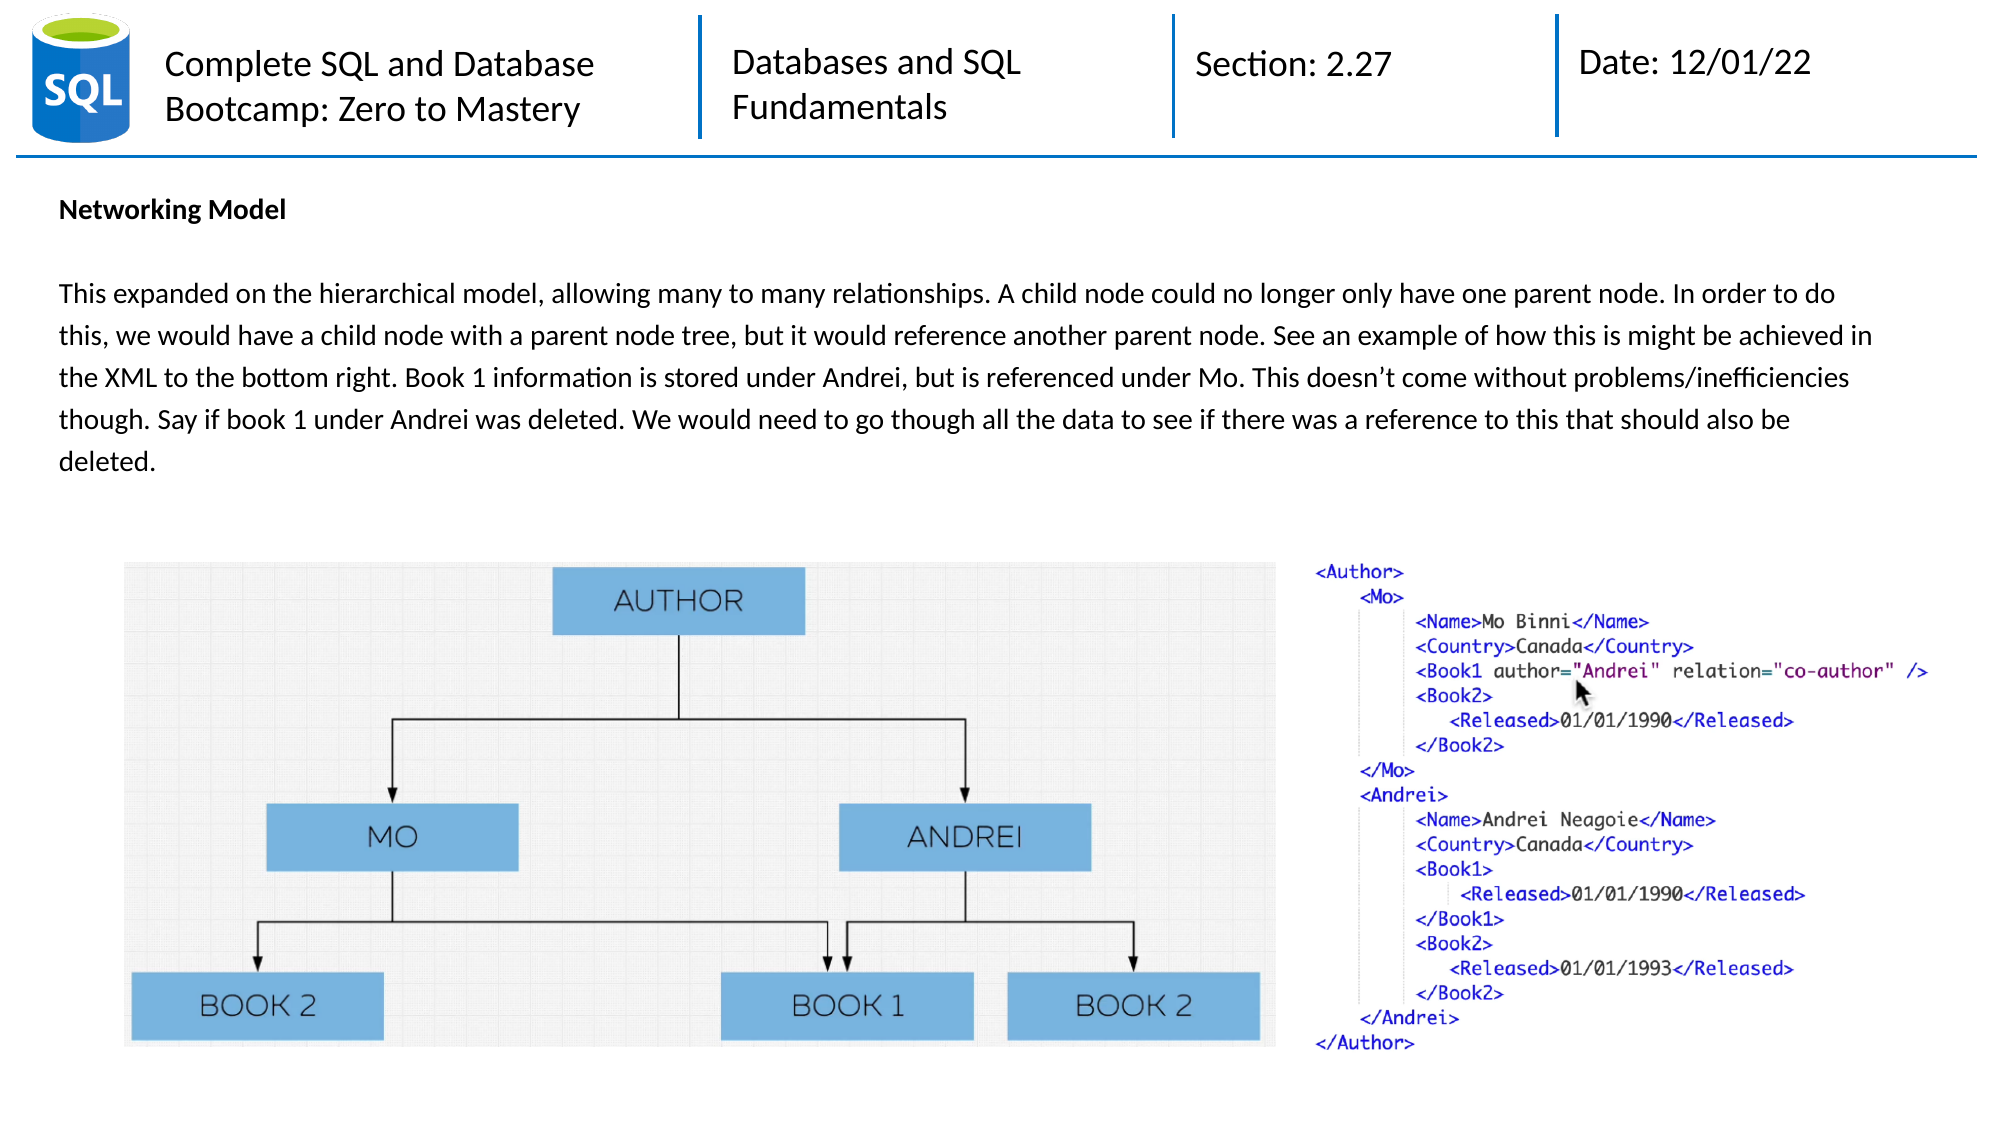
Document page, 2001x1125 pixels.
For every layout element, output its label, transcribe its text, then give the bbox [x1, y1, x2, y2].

picture [123, 562, 1276, 1047]
text_box Networking Model This expanded on the hierarchical model, allowing many to many relationships. A child node could no longer only have one parent node. In order to do this, we would have a child node with a parent node tree, but it would reference another parent node. See an example of how this is might be achieved in the XML to the bottom right. Book 1 information is stored under Andrei, but is referenced under Mo. This doesn’t come without problems/inefficiencies though. Say if book 1 under Andrei was deleted. We would need to go though all the data to see if there was a reference to this that should also be deleted. [43, 175, 1903, 449]
picture [1310, 556, 1936, 1053]
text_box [16, 13, 1978, 157]
